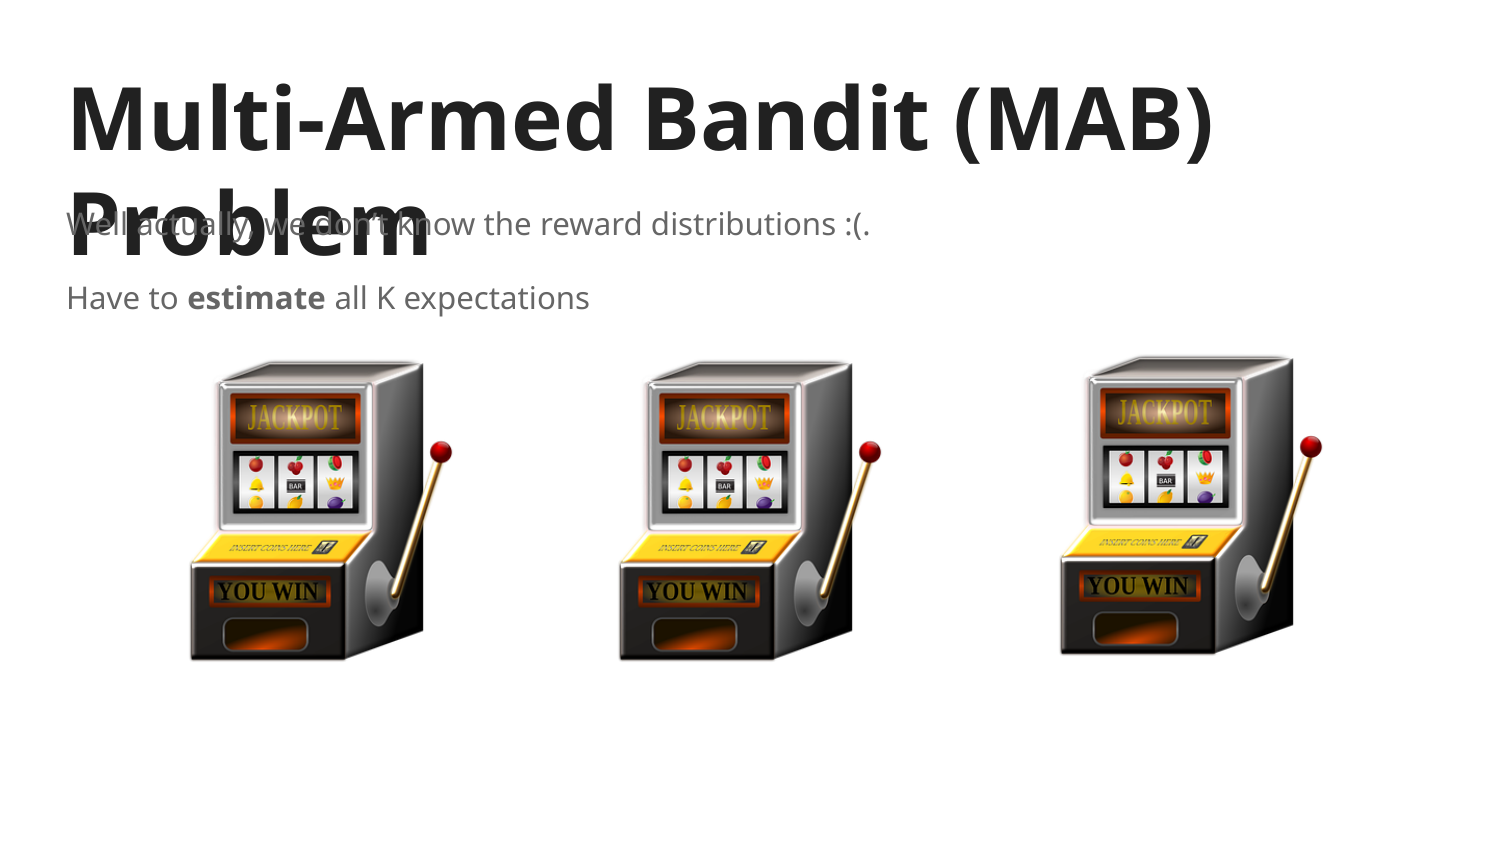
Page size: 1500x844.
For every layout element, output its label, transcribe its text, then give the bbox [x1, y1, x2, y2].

picture [167, 334, 474, 689]
picture [1037, 329, 1344, 684]
title Multi-Armed Bandit (MAB) Problem [51, 48, 1449, 151]
picture [596, 334, 904, 689]
list Well actually, we don’t know the reward distributions :(. Have to estimate all K expectations [51, 151, 1449, 360]
